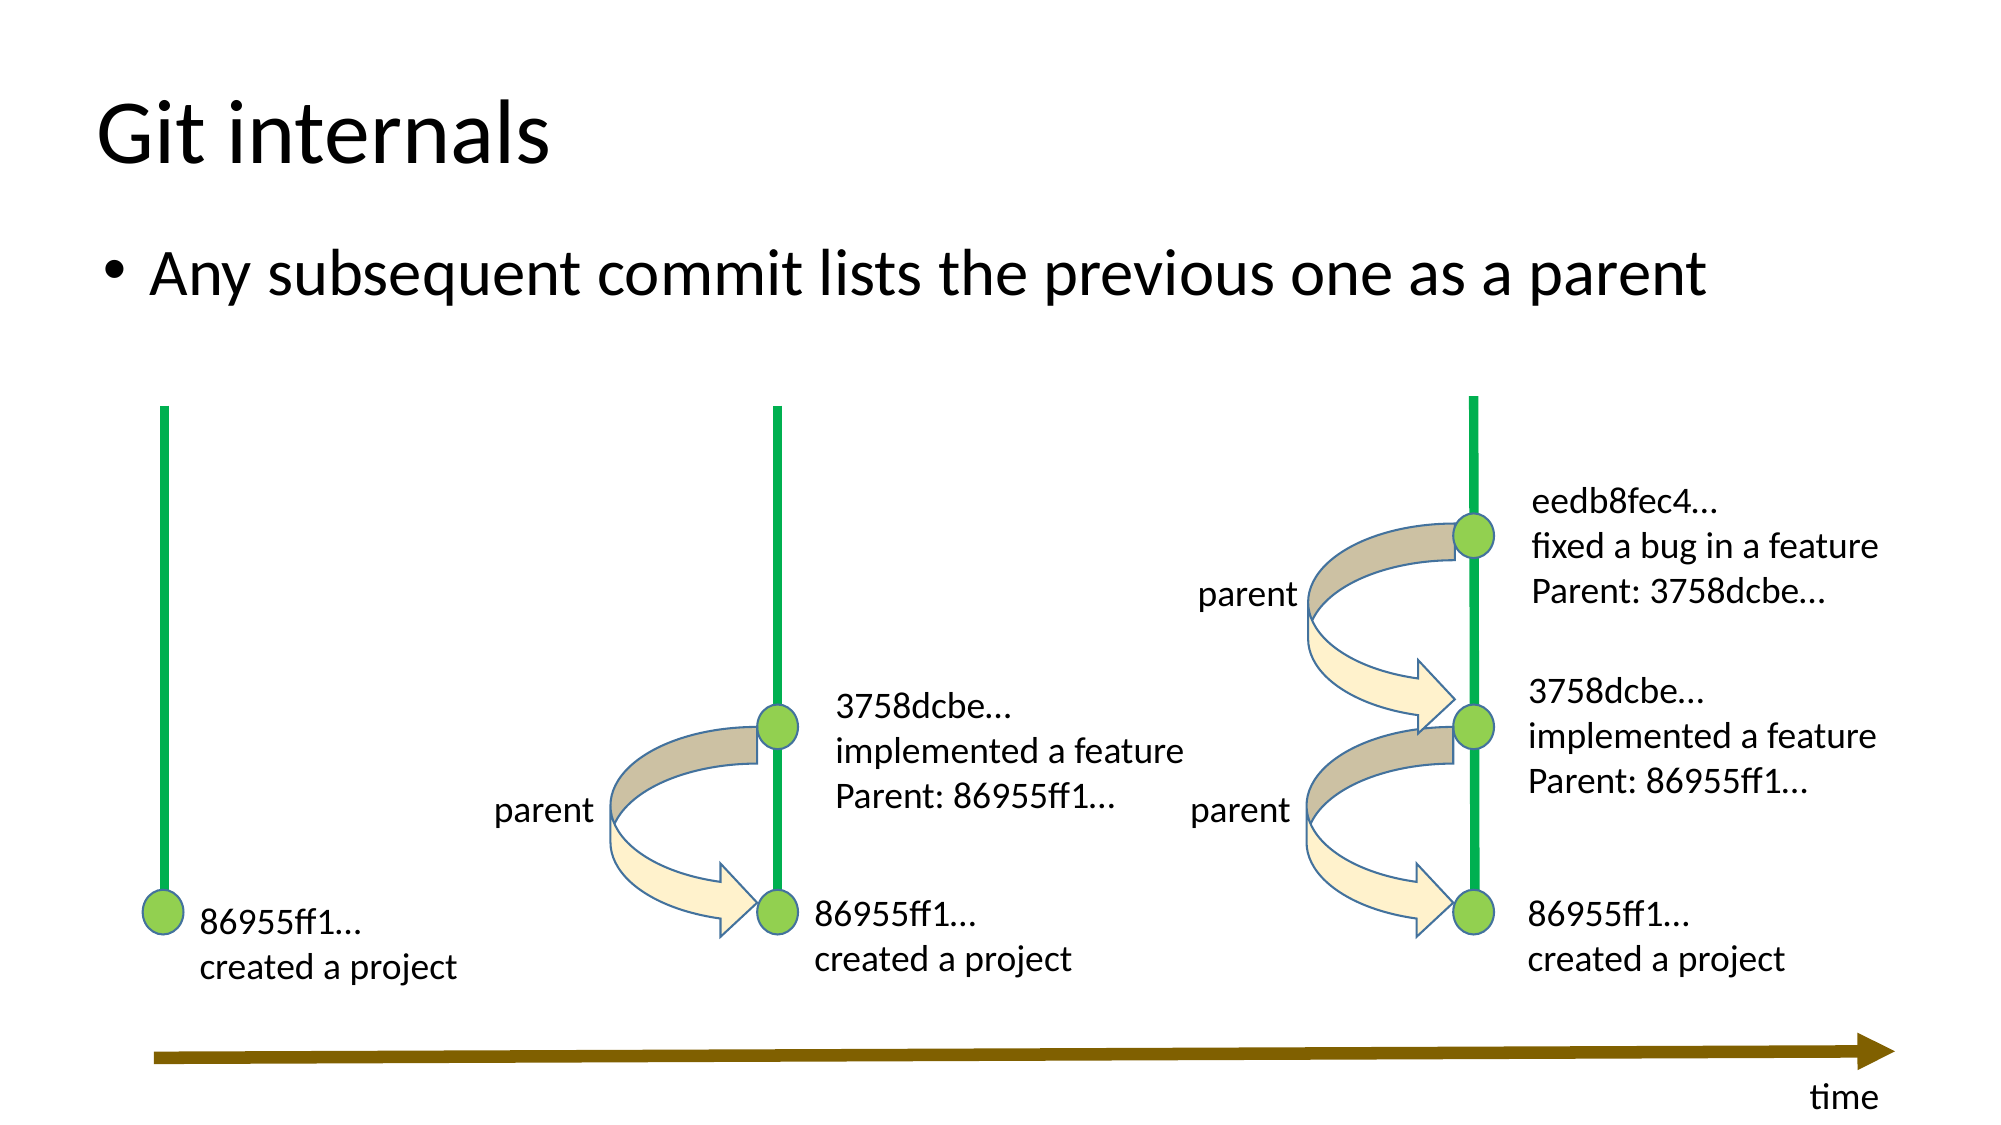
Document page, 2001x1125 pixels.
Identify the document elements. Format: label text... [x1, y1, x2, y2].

text_box Any subsequent commit lists the previous one as a parent [88, 221, 1725, 316]
text_box 3758dcbe… implemented a feature Parent: 86955ff1… [820, 673, 1200, 824]
text_box parent [1182, 561, 1314, 622]
text_box [756, 703, 777, 751]
text_box 86955ff1… created a project [1512, 881, 1801, 987]
text_box [756, 888, 799, 936]
text_box [1305, 725, 1455, 940]
text_box 86955ff1… created a project [799, 881, 1088, 987]
text_box eedb8fec4… fixed a bug in a feature Parent: 3758dcbe… [1516, 469, 1895, 619]
text_box parent [479, 777, 610, 838]
text_box [1475, 512, 1496, 559]
text_box [1452, 888, 1496, 936]
text_box [1452, 512, 1473, 560]
text_box [1307, 622, 1457, 736]
text_box [1475, 703, 1496, 751]
text_box parent [1175, 777, 1306, 838]
text_box [609, 725, 759, 940]
text_box [141, 888, 184, 936]
text_box 86955ff1… created a project [184, 889, 473, 995]
text_box [1314, 546, 1456, 620]
text_box 3758dcbe… implemented a feature Parent: 86955ff1… [1513, 658, 1893, 809]
text_box time [1794, 1064, 1895, 1125]
text_box [778, 703, 800, 751]
text_box [1452, 703, 1473, 751]
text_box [153, 1051, 1896, 1058]
text_box Git internals [81, 64, 567, 190]
text_box [1314, 522, 1455, 583]
